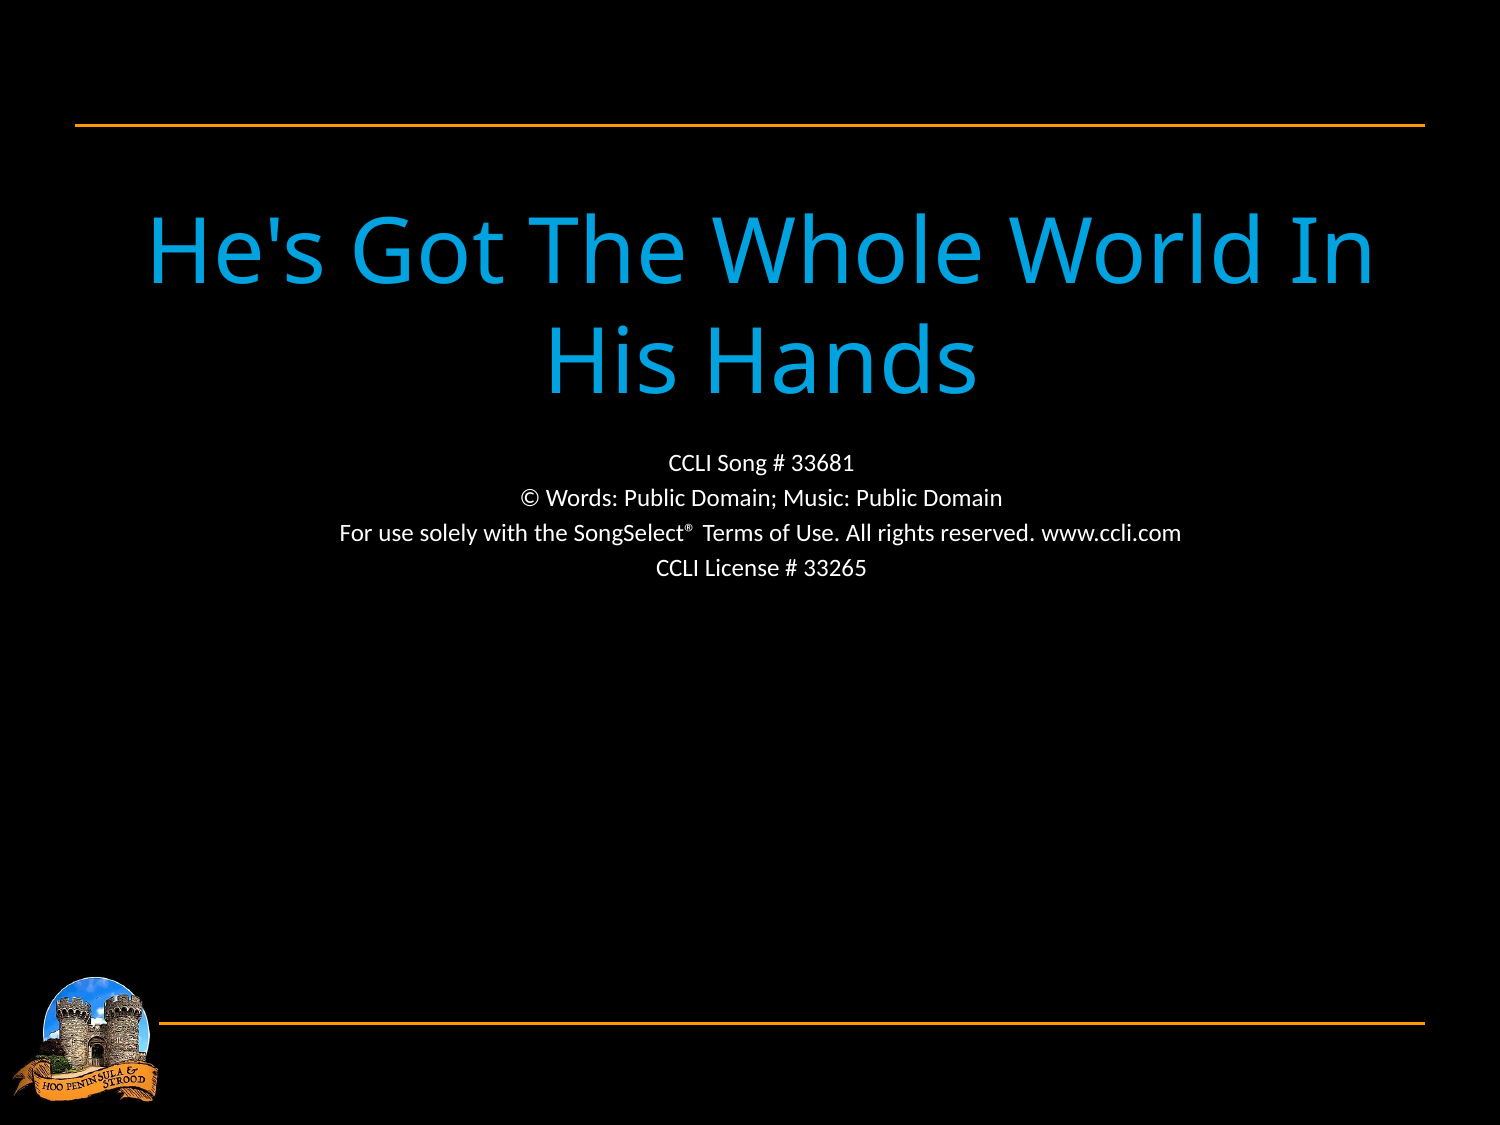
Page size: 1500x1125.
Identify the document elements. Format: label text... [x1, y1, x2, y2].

subtitle He's Got The Whole World In His Hands CCLI Song # 33681 © Words: Public Domain; Music: Public Domain For use solely with the SongSelect® Terms of Use. All rights reserved. www.ccli.com CCLI License # 33265 [53, 30, 1471, 1094]
picture [11, 975, 160, 1103]
